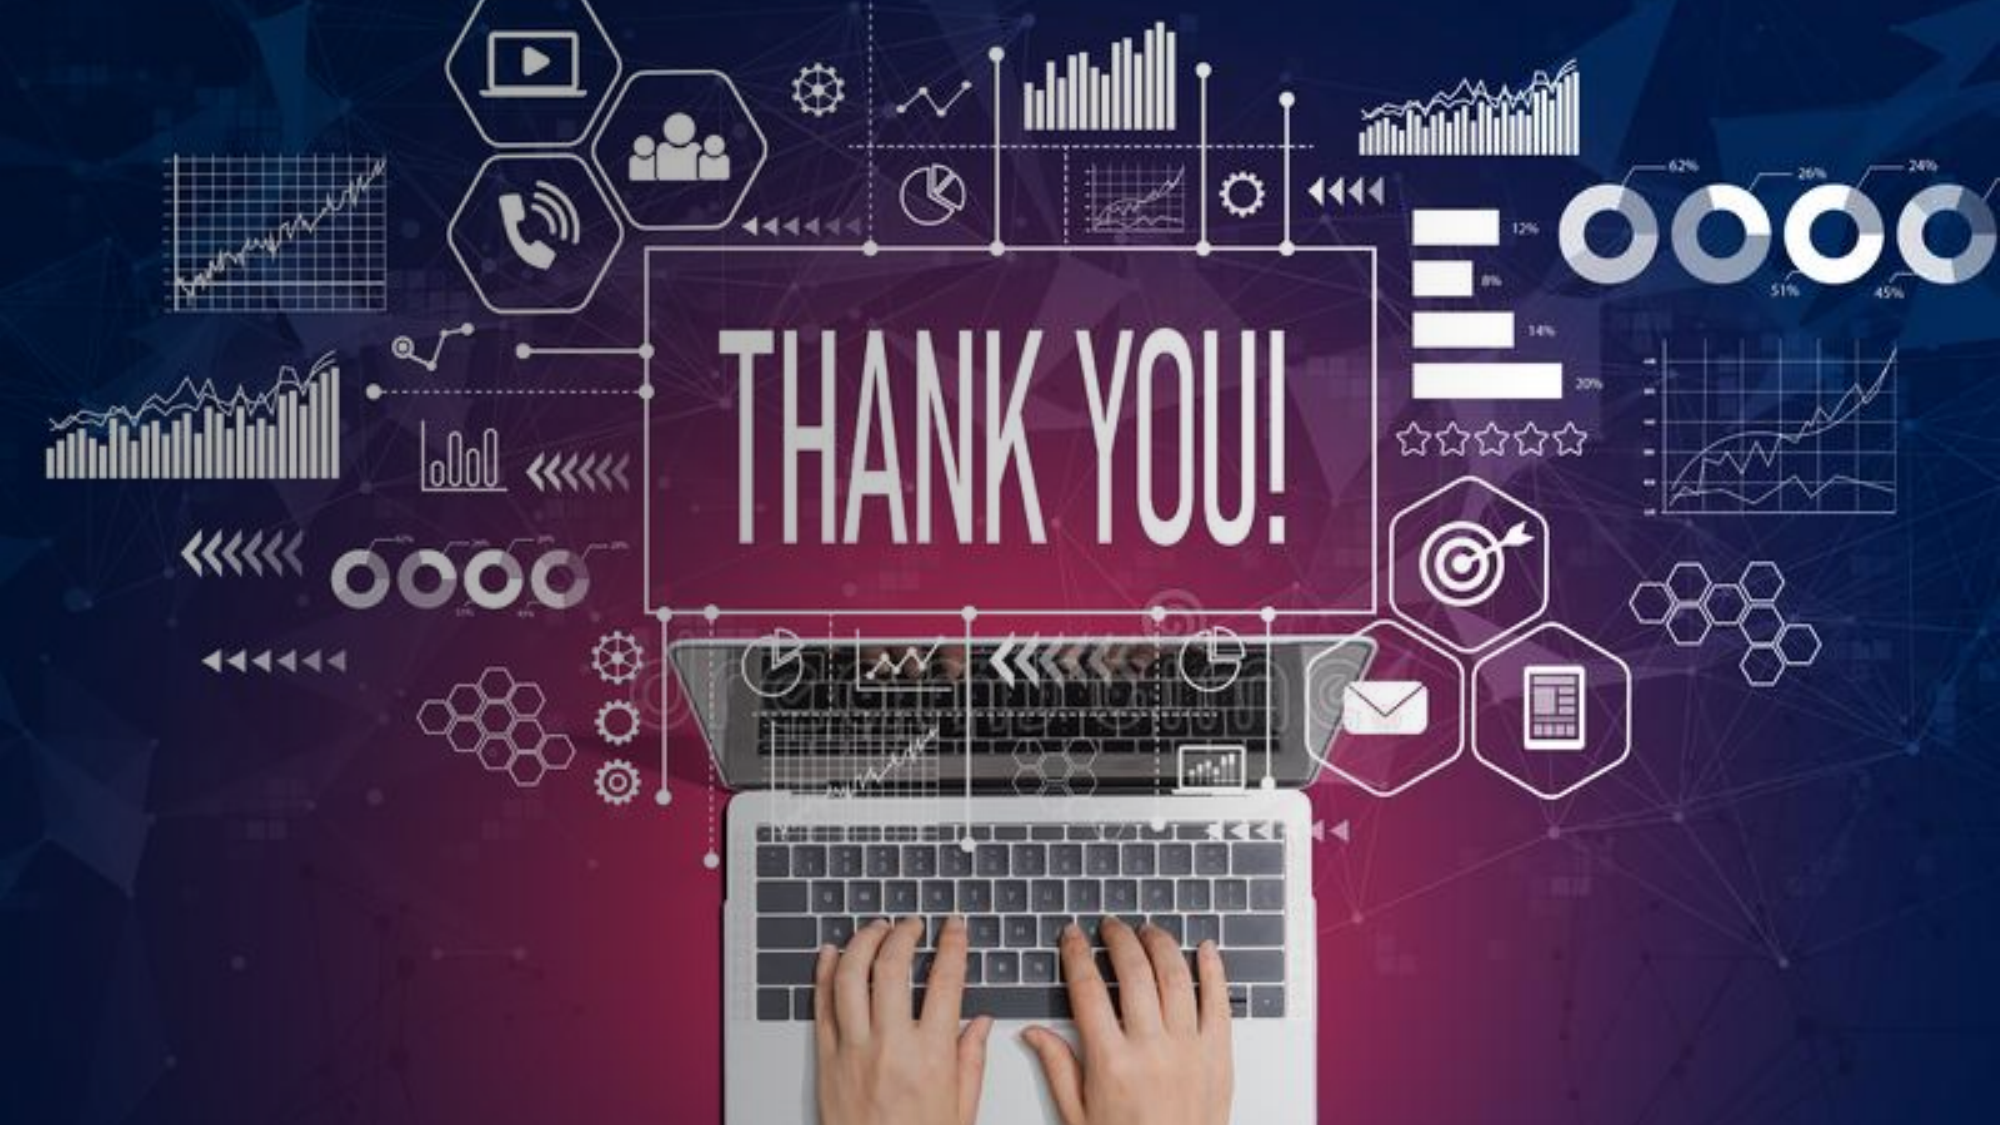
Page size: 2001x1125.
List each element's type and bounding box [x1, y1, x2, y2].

list [0, 0, 2000, 1125]
